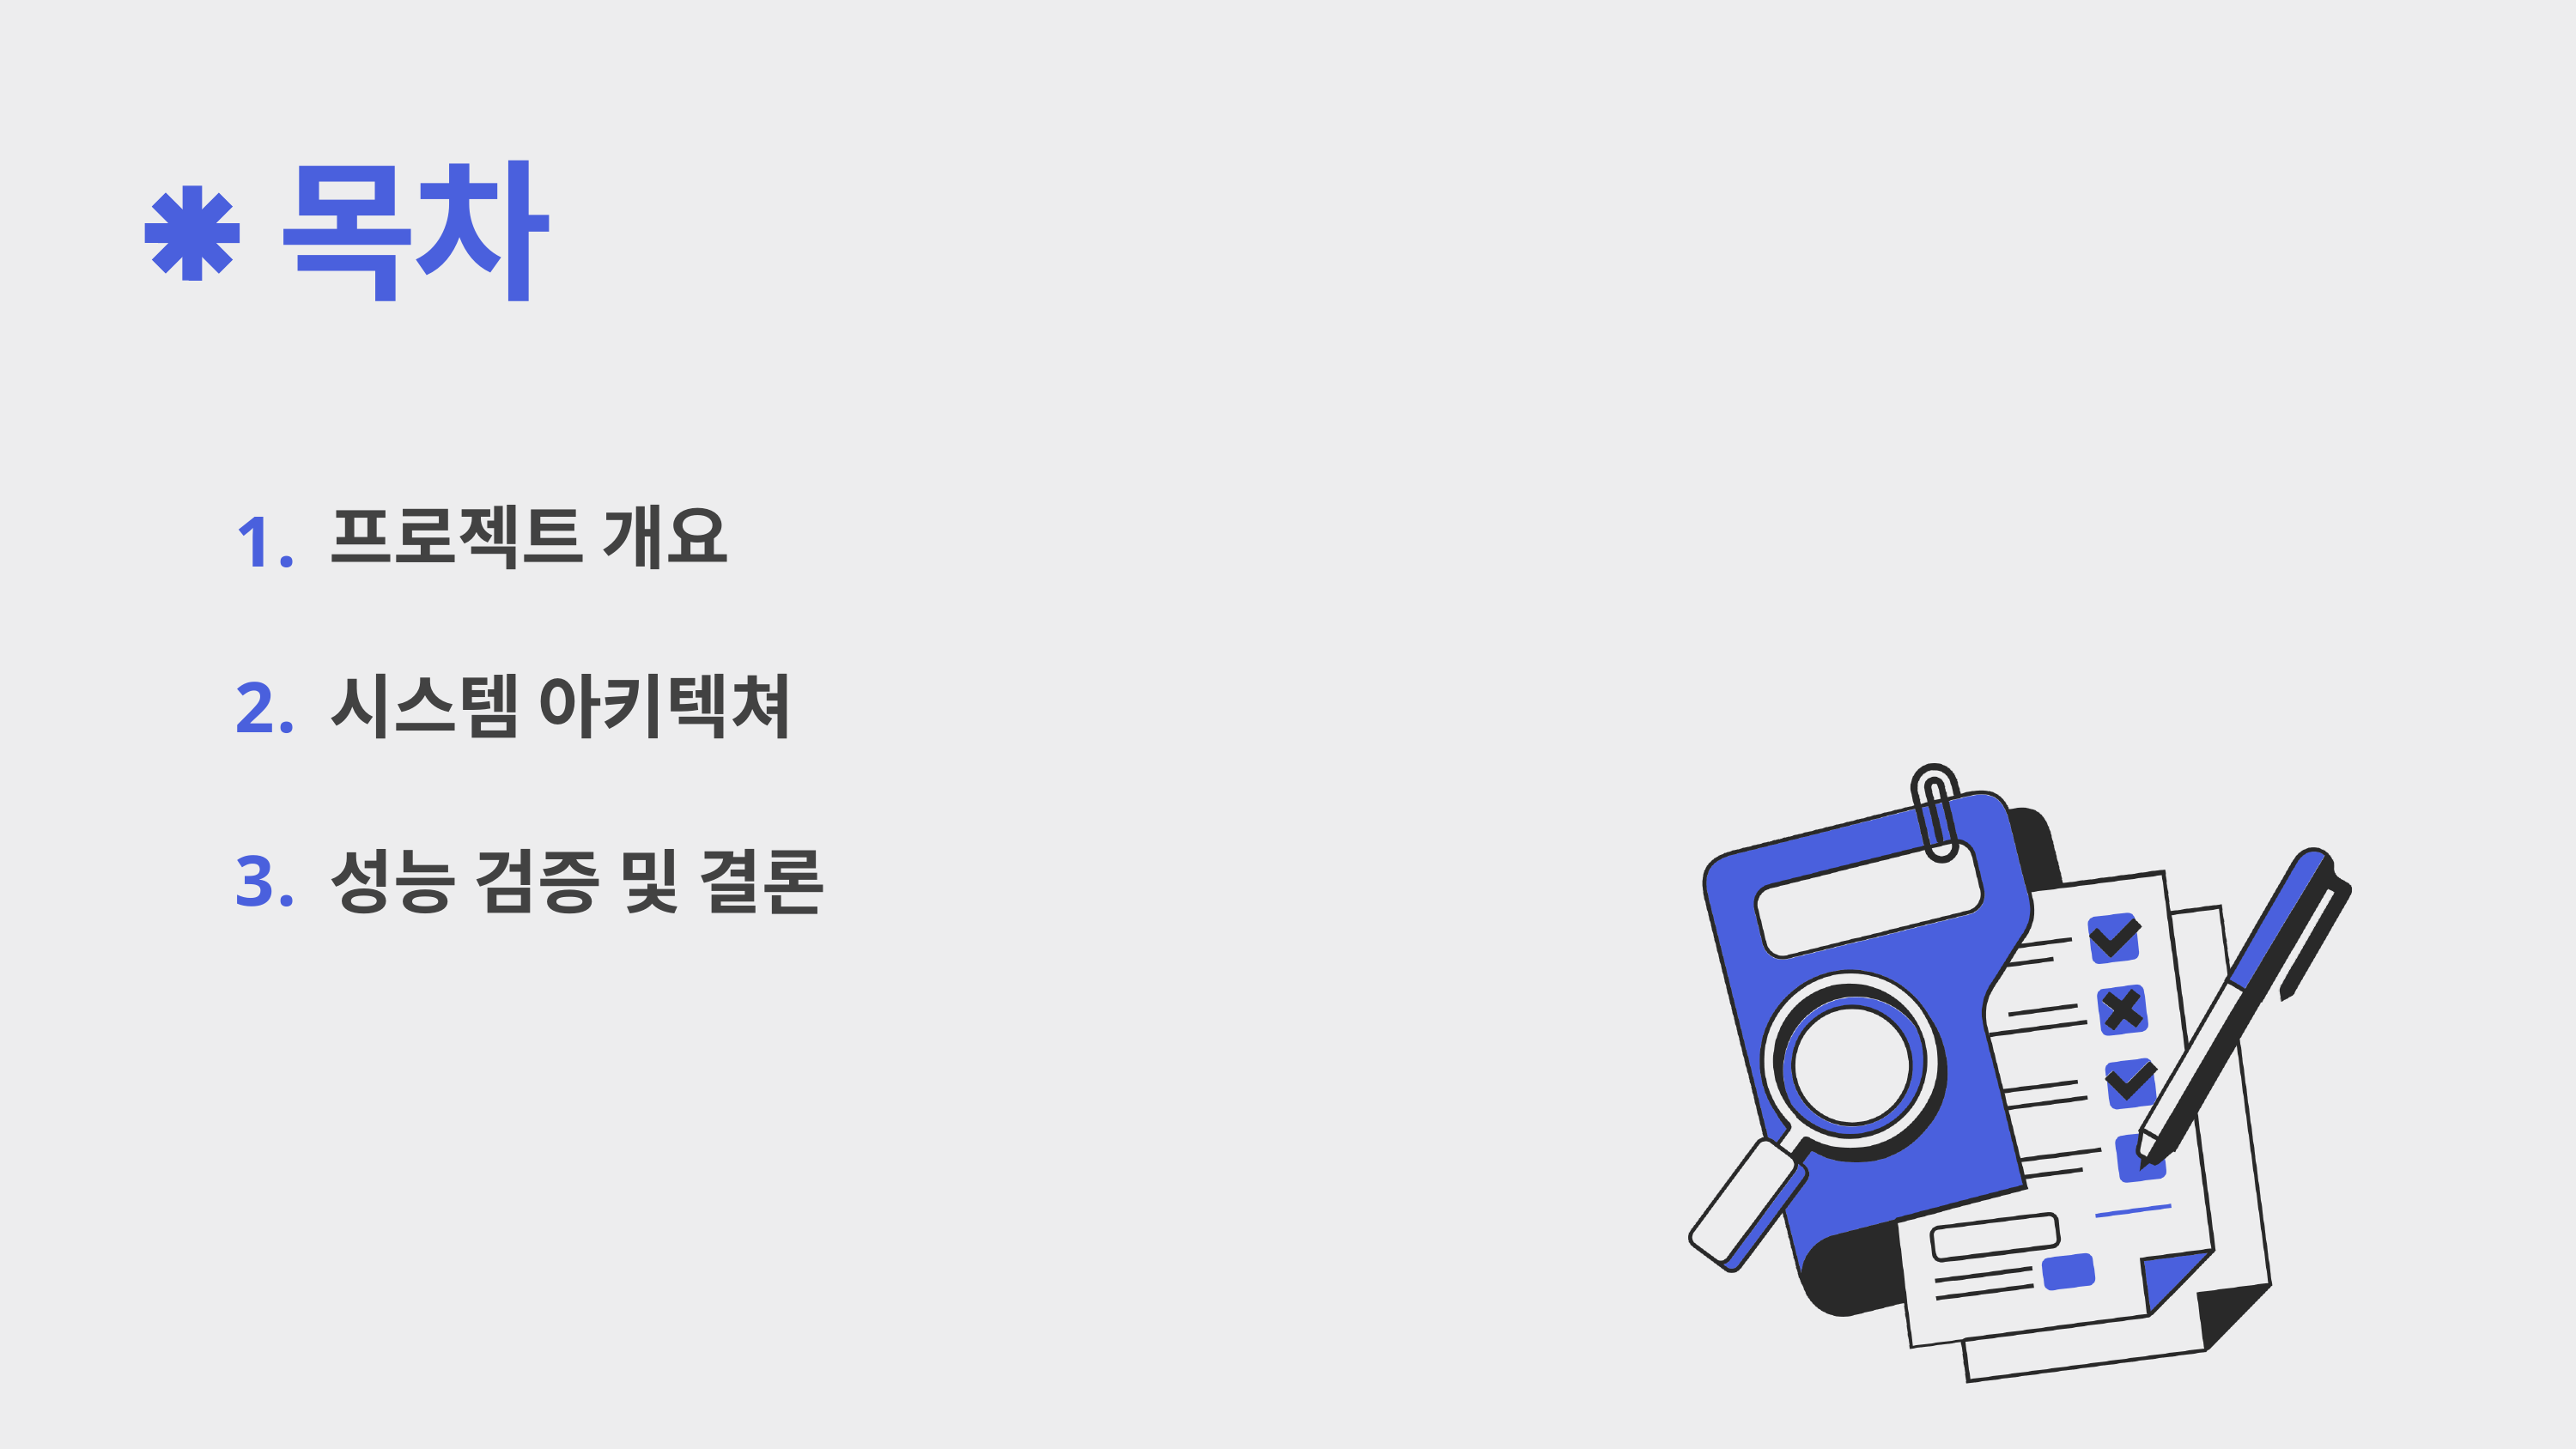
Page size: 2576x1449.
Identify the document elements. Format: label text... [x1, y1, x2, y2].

text_box 3. [219, 761, 297, 920]
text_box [144, 185, 240, 281]
text_box 목차 [277, 166, 872, 318]
text_box 프로젝트 개요 [329, 418, 1091, 578]
text_box 시스템 아키텍쳐 [329, 587, 1091, 748]
text_box [1687, 760, 2353, 1384]
text_box 2. [219, 587, 297, 748]
text_box 성능 검증 및 결론 [329, 762, 884, 922]
text_box 1. [219, 421, 297, 581]
